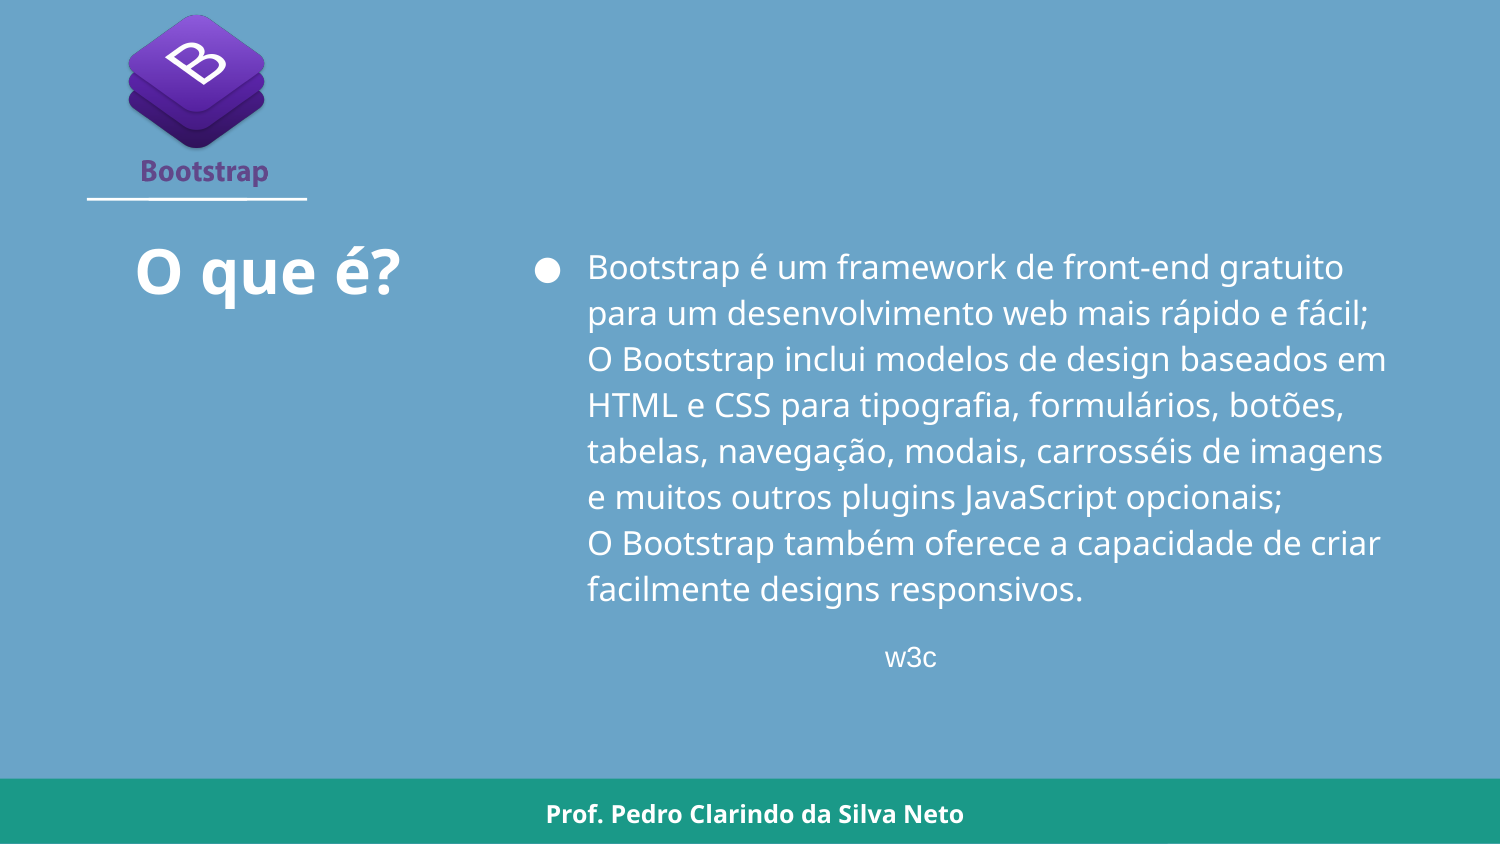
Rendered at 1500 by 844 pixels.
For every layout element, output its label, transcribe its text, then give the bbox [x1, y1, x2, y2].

title Prof. Pedro Clarindo da Silva Neto [10, 794, 1500, 844]
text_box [99, 10, 306, 212]
title O que é? [119, 216, 589, 466]
text_box w3c [870, 623, 978, 710]
subtitle Bootstrap é um framework de front-end gratuito para um desenvolvimento web mais rápido e fácil; O Bootstrap inclui modelos de design baseados em HTML e CSS para tipografia, formulários, botões, tabelas, navegação, modais, carrosséis de imagens e muitos outros plugins JavaScript opcionais; O Bootstrap também oferece a capacidade de criar facilmente designs responsivos. [497, 225, 1415, 760]
text_box [0, 778, 1500, 844]
